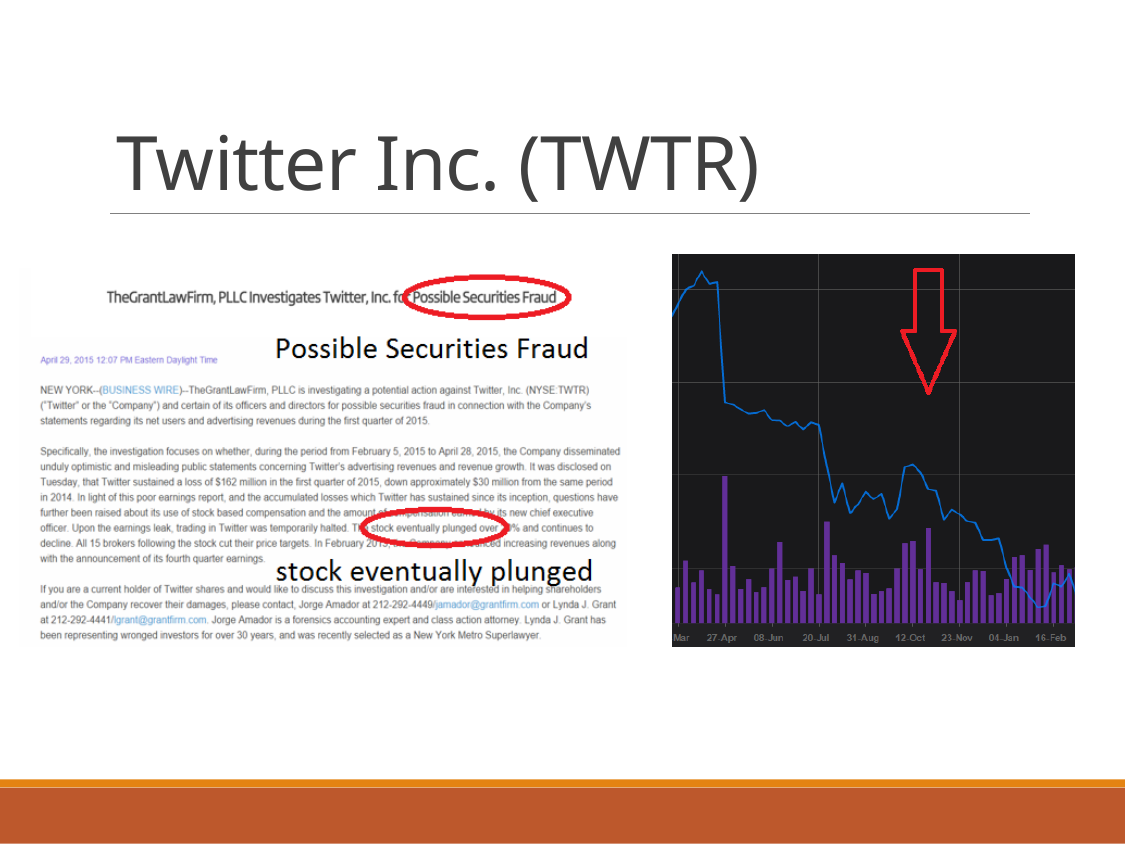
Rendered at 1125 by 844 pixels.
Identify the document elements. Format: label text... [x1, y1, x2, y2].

picture [18, 267, 627, 648]
title Twitter Inc. (TWTR) [101, 35, 1030, 214]
picture [672, 254, 1076, 648]
